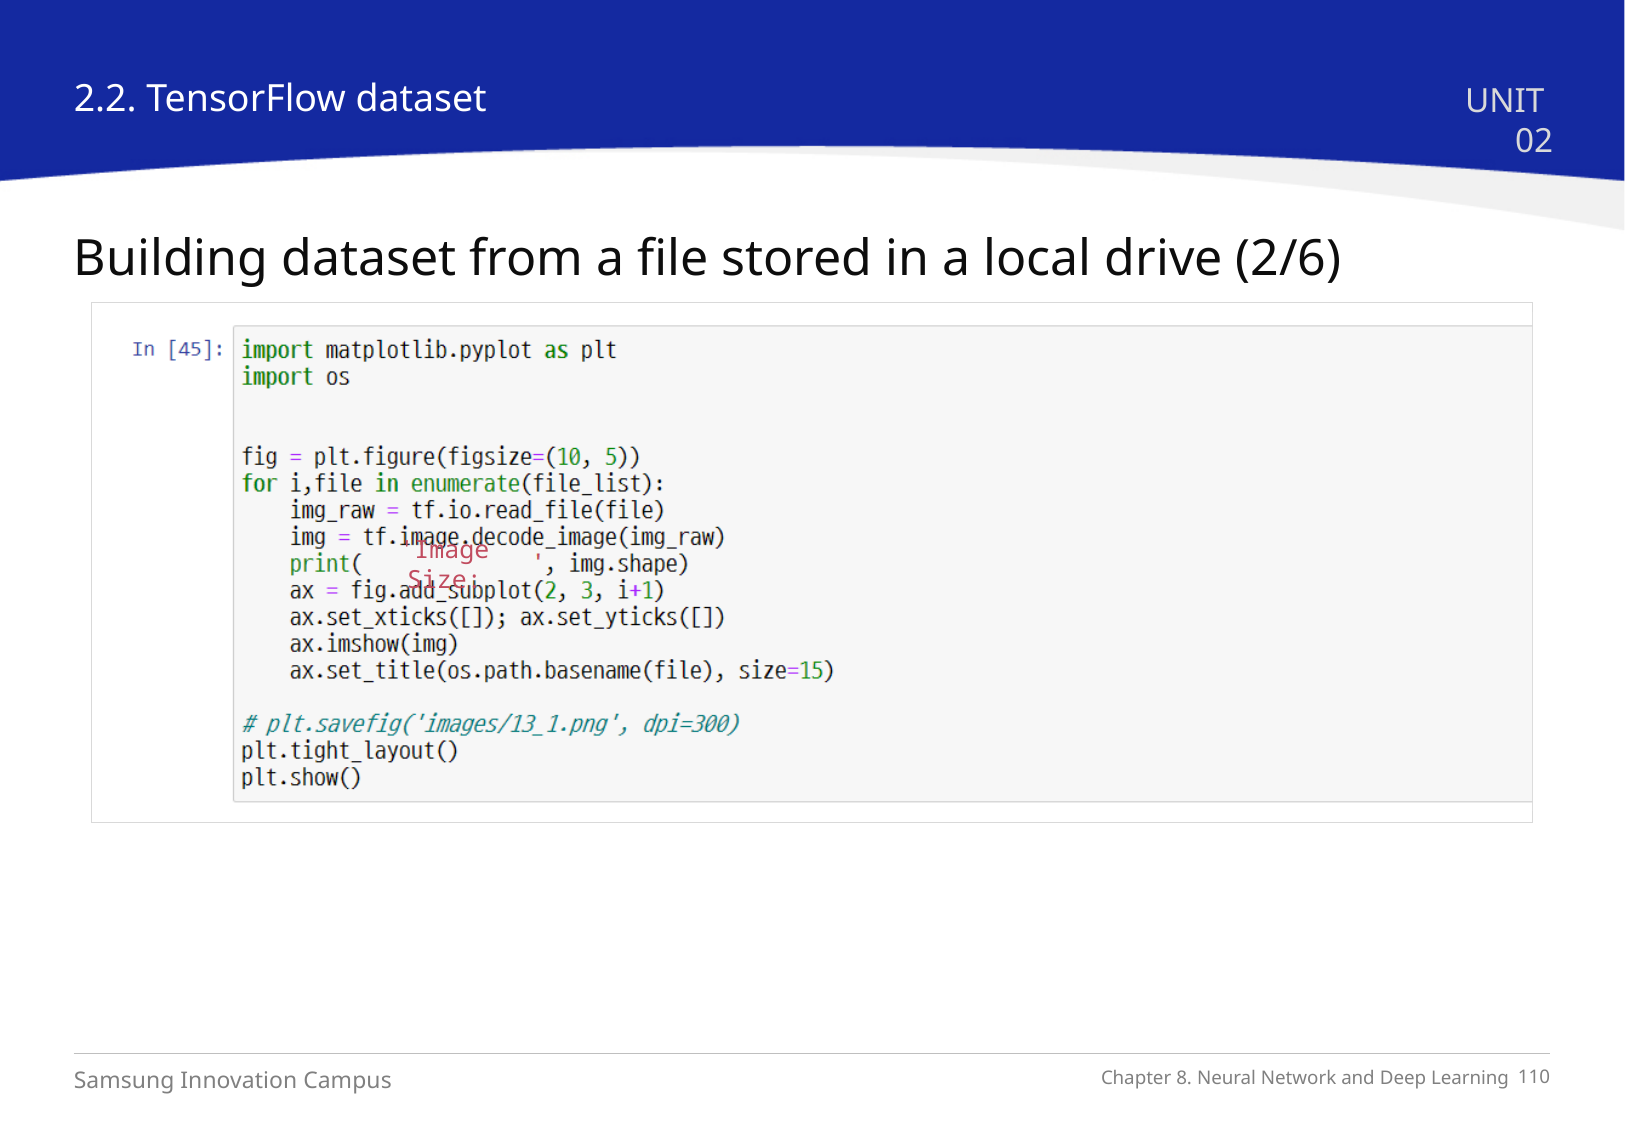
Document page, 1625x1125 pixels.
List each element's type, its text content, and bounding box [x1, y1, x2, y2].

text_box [102, 312, 1533, 811]
text_box Building dataset from a file stored in a local drive (2/6) [73, 224, 1552, 287]
picture [0, 0, 1625, 1125]
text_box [73, 73, 1554, 120]
text_box [91, 302, 1533, 823]
